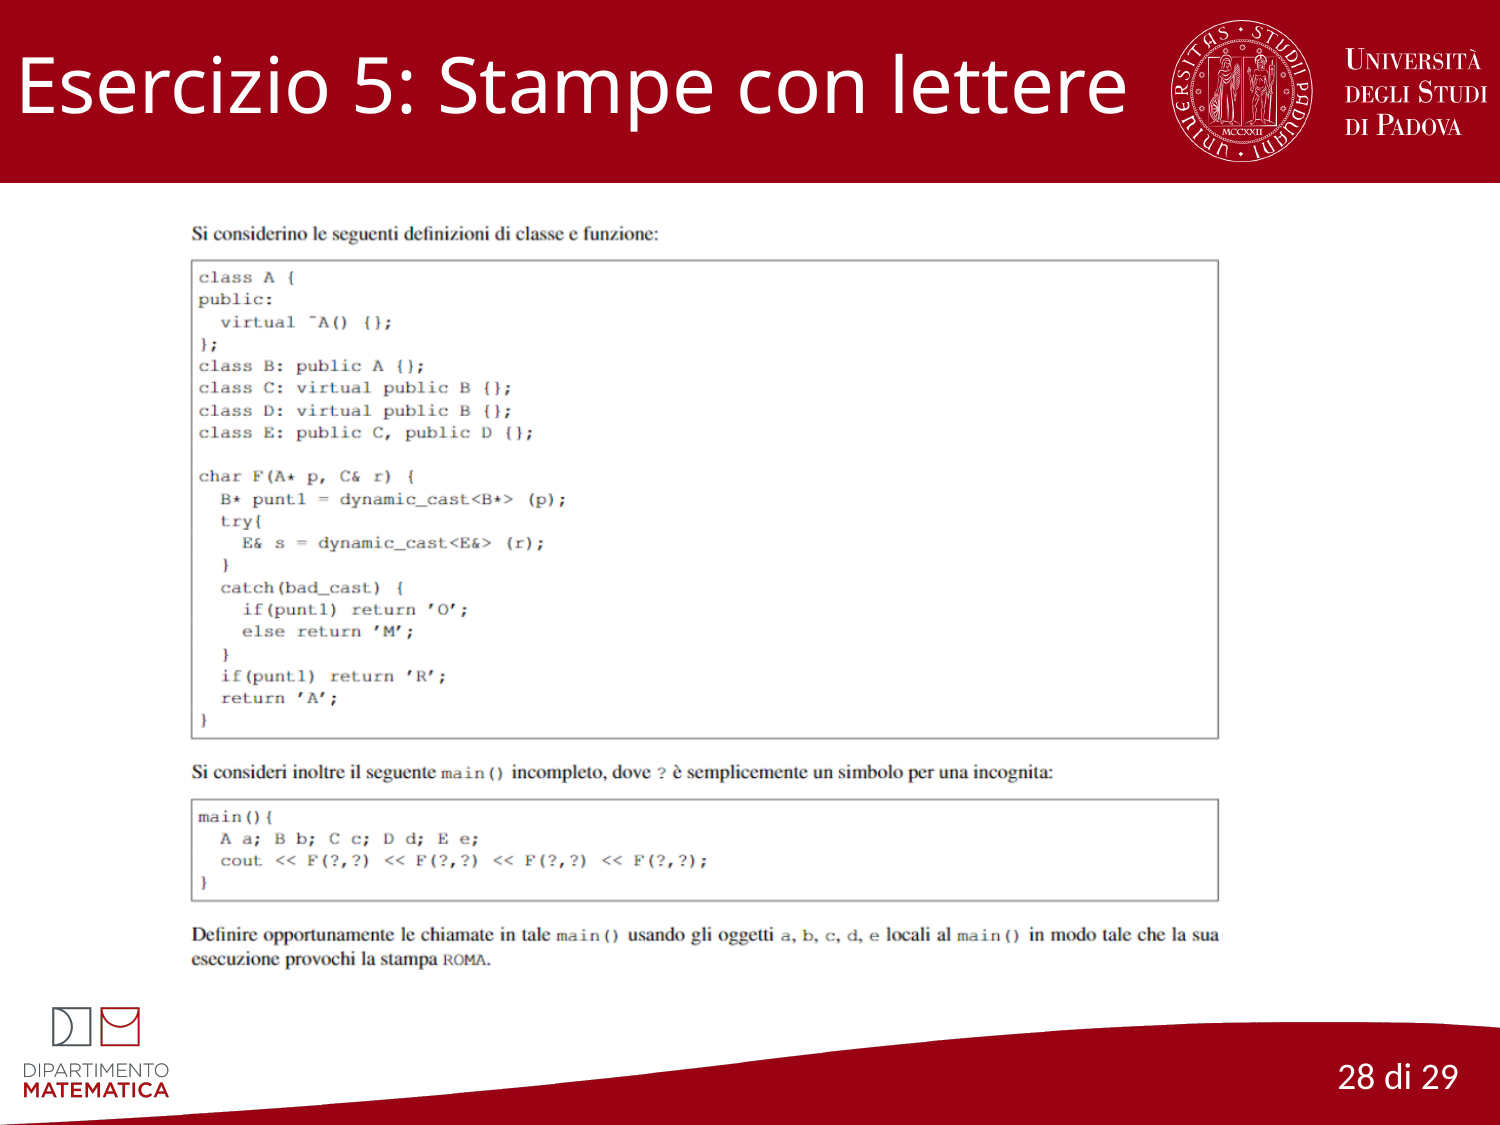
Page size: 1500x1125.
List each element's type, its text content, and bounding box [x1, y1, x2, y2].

title Esercizio 5: Stampe con lettere [0, 0, 1159, 180]
picture [176, 219, 1228, 974]
picture [1171, 20, 1487, 162]
picture [0, 1007, 1500, 1125]
slide_number 28 di 29 [1136, 1044, 1474, 1104]
